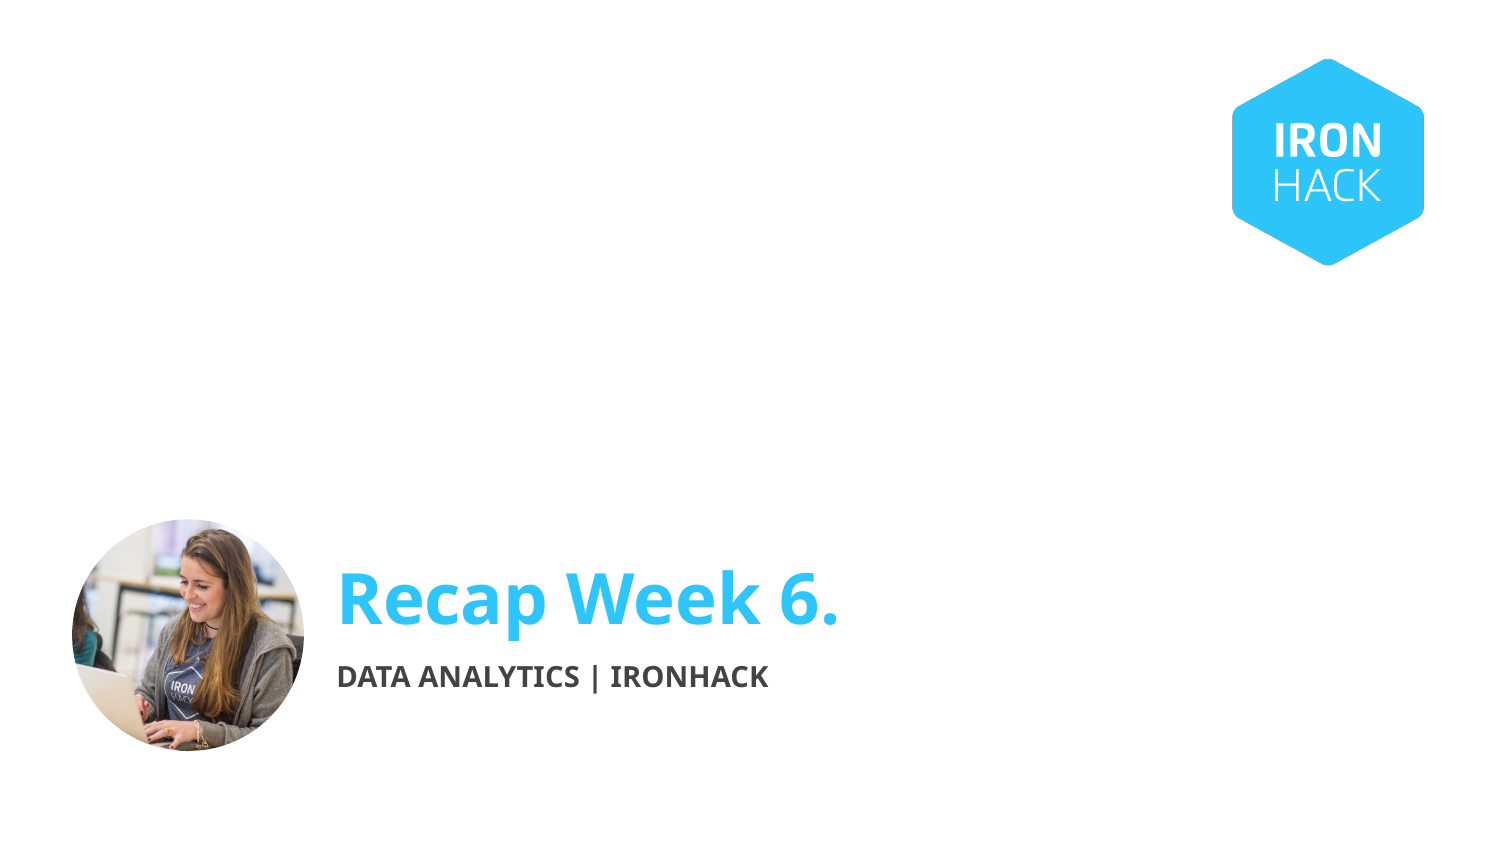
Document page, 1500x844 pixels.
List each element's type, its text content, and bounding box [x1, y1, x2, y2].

title Recap Week 6. [321, 538, 1500, 633]
picture [71, 519, 305, 752]
picture [1191, 25, 1465, 299]
title DATA ANALYTICS | IRONHACK [321, 643, 963, 709]
